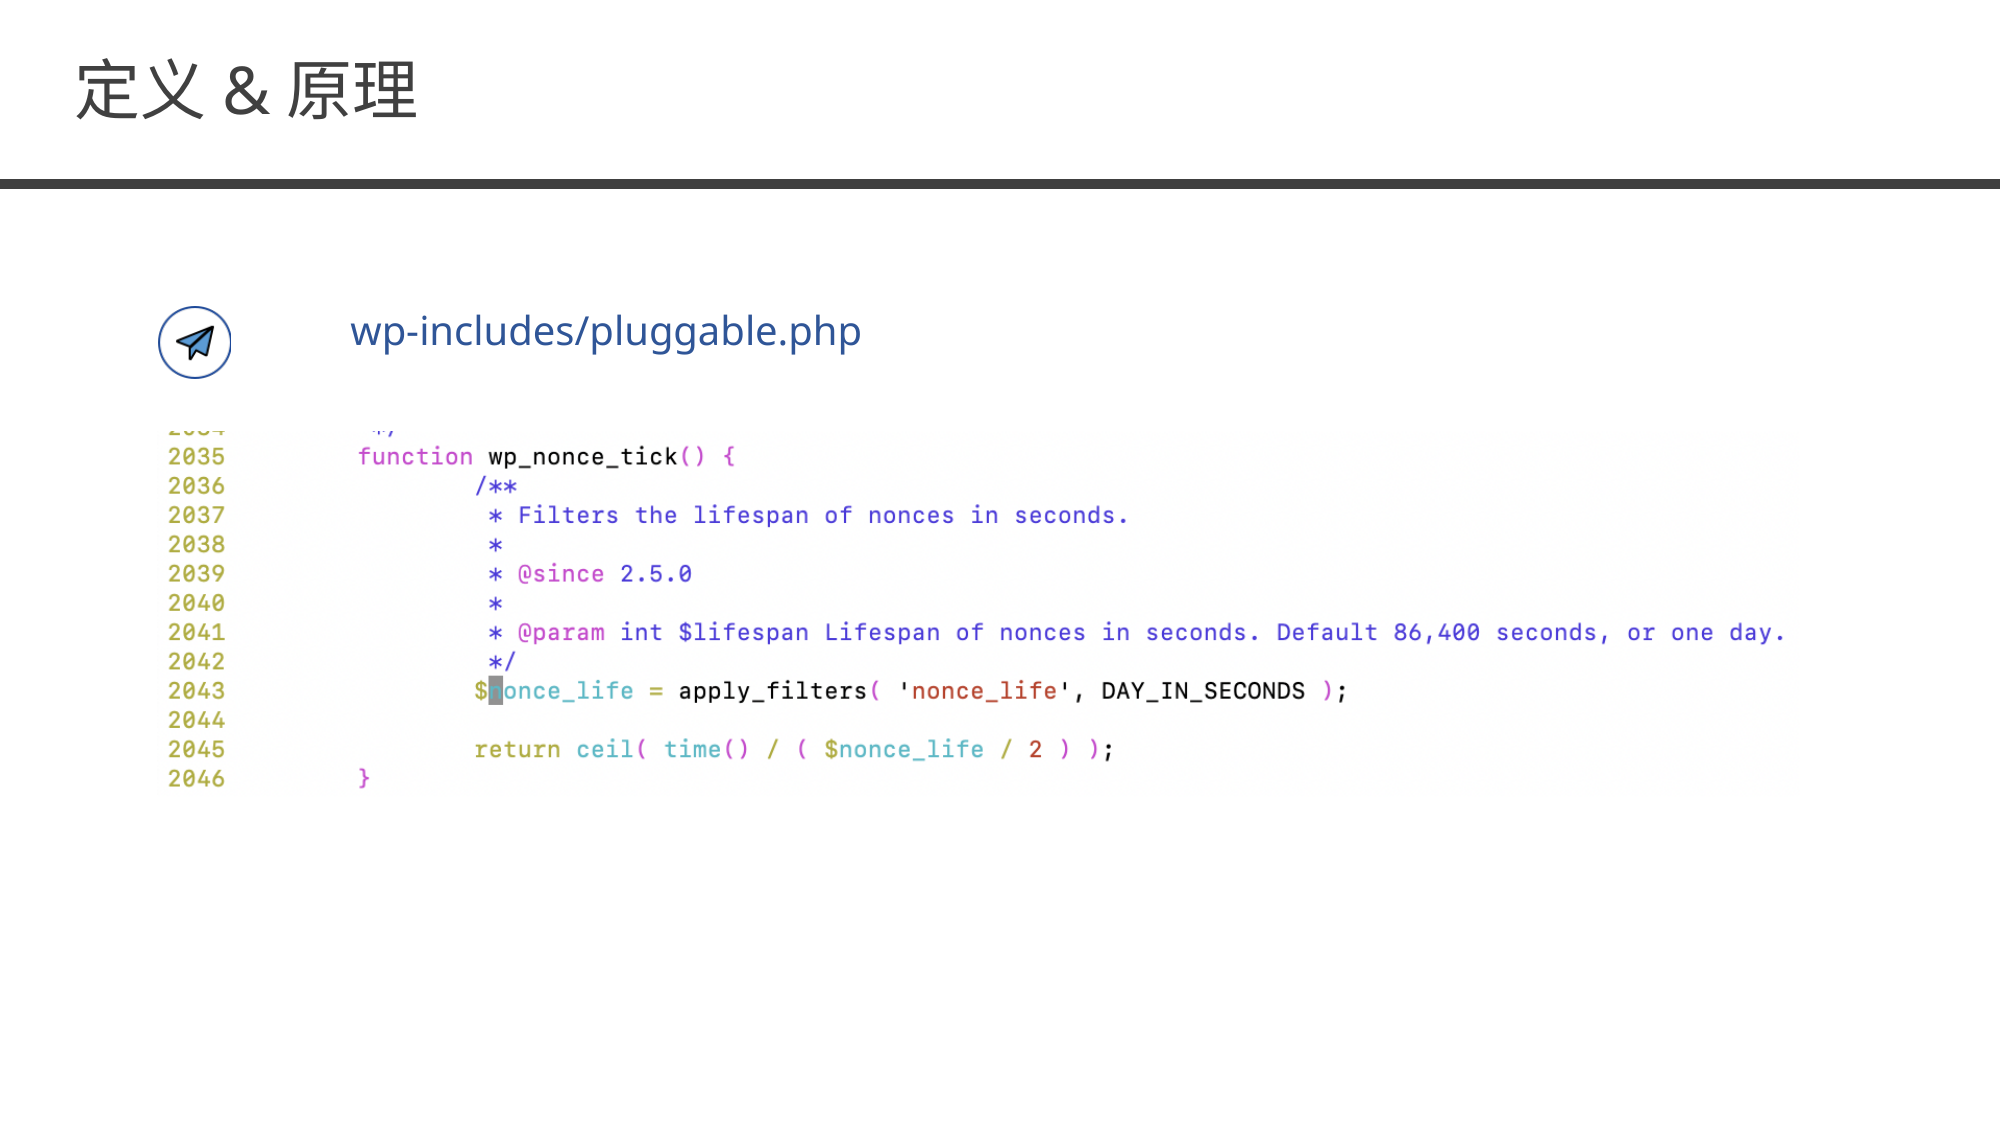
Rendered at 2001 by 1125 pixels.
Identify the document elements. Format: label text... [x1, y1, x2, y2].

list wp-includes/pluggable.php [335, 303, 1147, 362]
picture [157, 306, 231, 379]
picture [157, 431, 1800, 797]
list 定义&原理 [59, 50, 931, 137]
